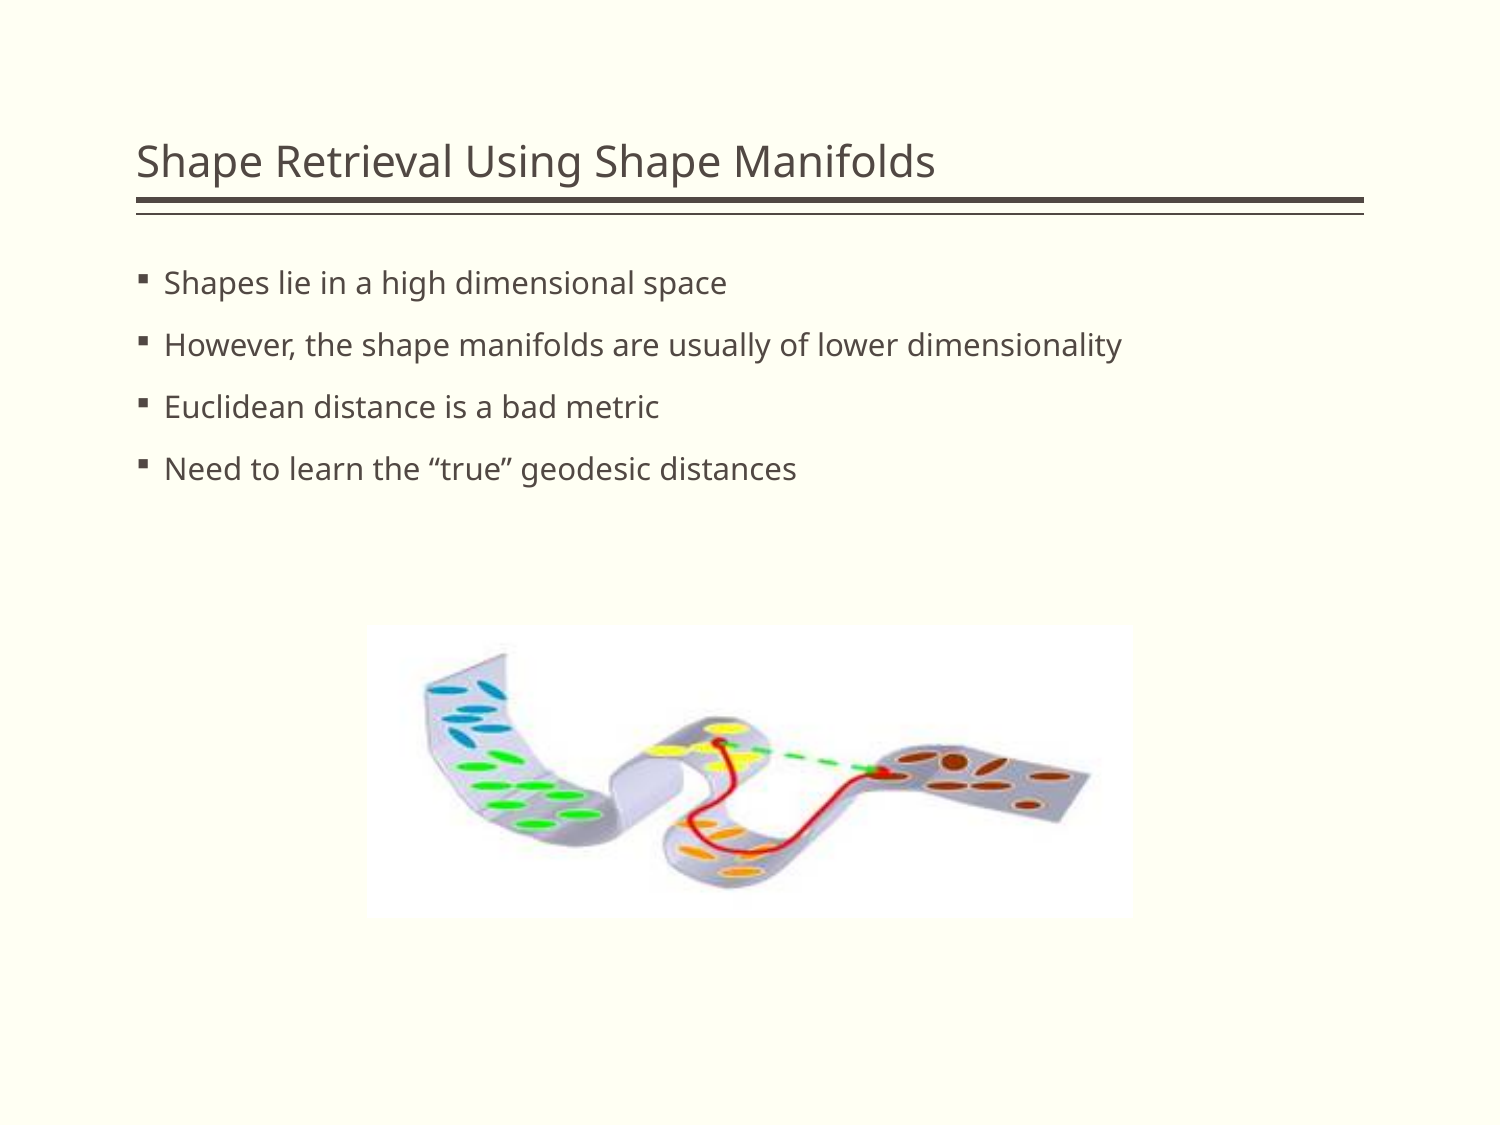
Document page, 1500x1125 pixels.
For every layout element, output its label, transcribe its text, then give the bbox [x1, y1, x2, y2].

title Shape Retrieval Using Shape Manifolds [135, 12, 1364, 193]
list Shapes lie in a high dimensional space However, the shape manifolds are usually of lower dimensionality Euclidean distance is a bad metric Need to learn the “true” geodesic distances [135, 262, 1364, 1013]
picture [367, 625, 1133, 918]
